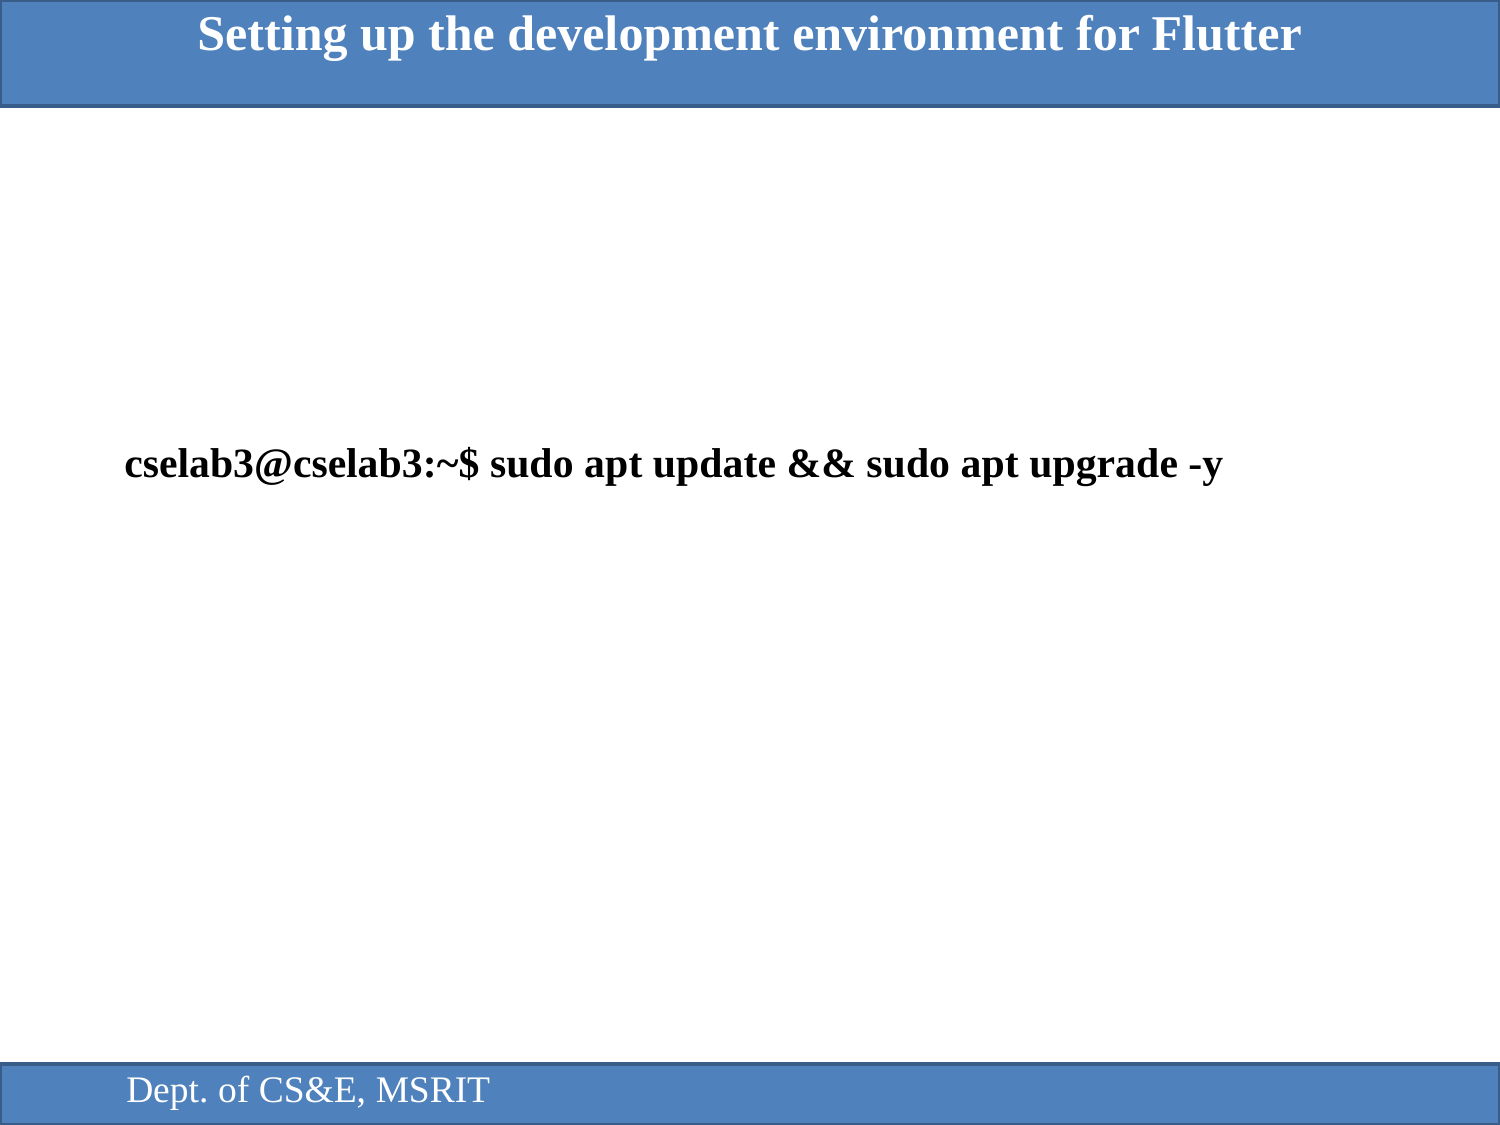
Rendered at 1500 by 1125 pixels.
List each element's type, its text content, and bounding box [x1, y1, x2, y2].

text_box [49, 137, 1391, 1050]
text_box Dept. of CS&E, MSRIT [0, 1064, 1500, 1125]
text_box cselab3@cselab3:~$ sudo apt update && sudo apt upgrade -y [109, 428, 1500, 694]
text_box Setting up the development environment for Flutter [0, 0, 1500, 106]
